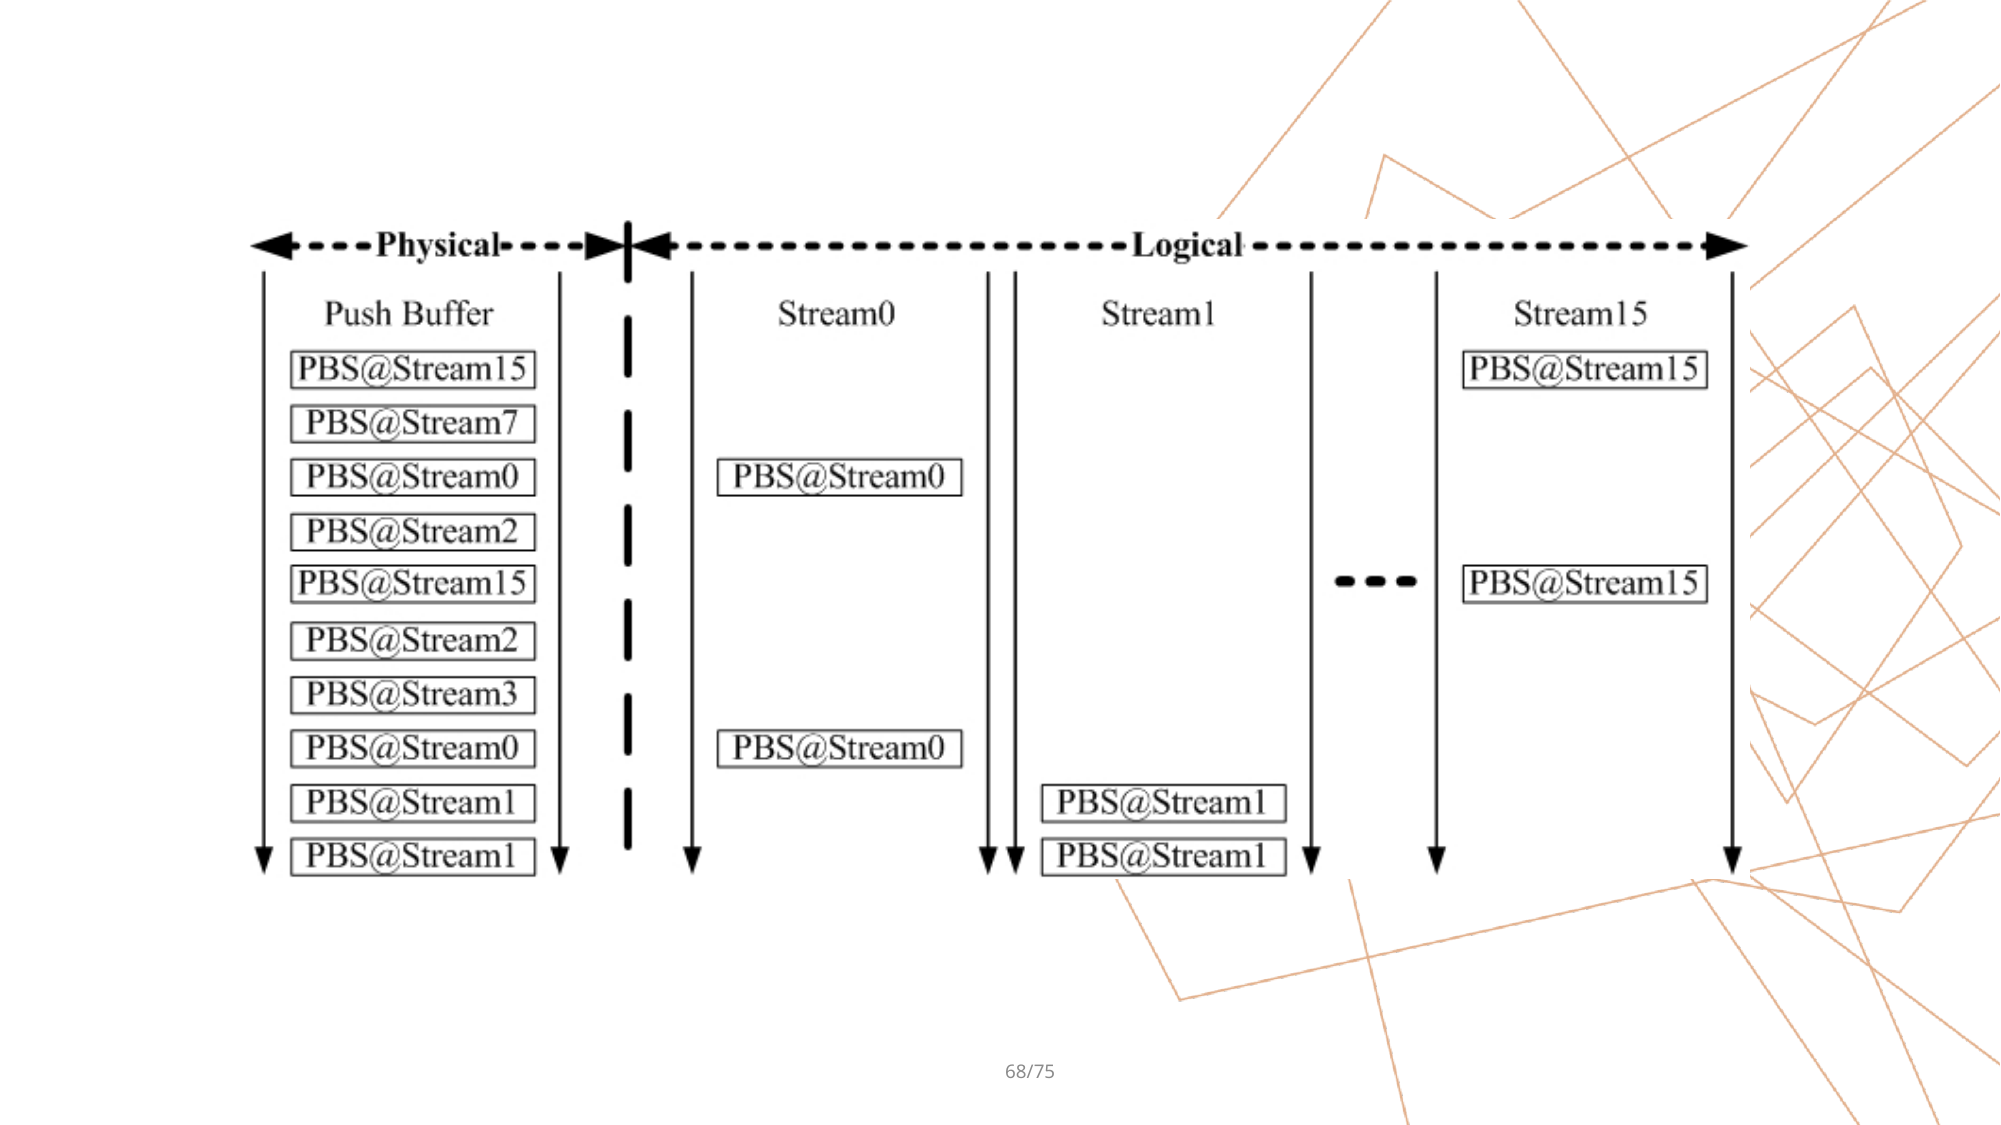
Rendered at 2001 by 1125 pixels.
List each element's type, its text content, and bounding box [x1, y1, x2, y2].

picture [249, 0, 2000, 1125]
slide_number 68/75 [908, 1042, 1071, 1103]
